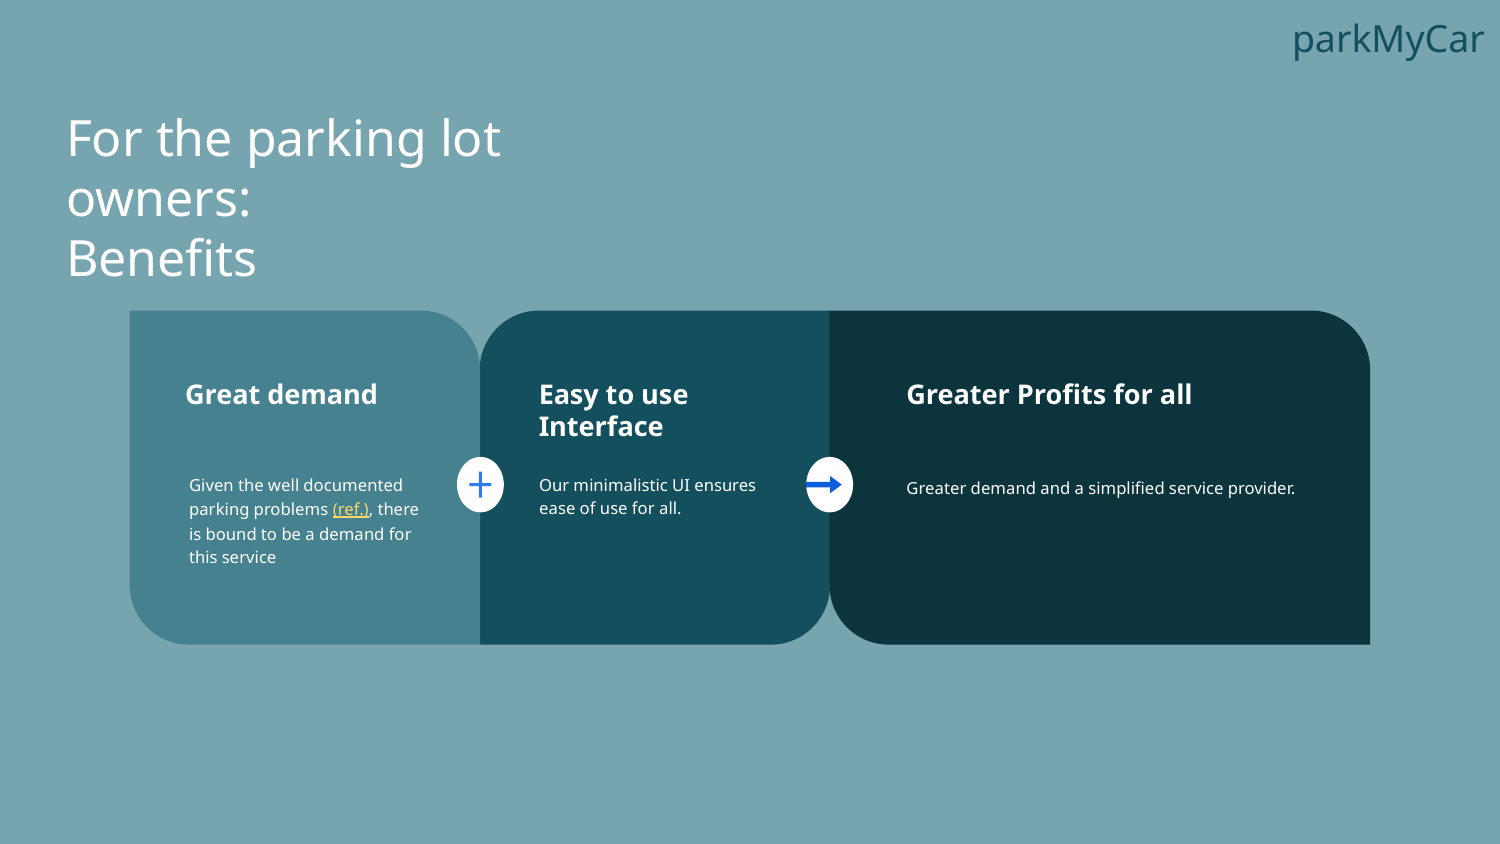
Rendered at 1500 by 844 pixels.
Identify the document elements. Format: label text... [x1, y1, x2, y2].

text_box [456, 456, 505, 513]
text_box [805, 456, 854, 513]
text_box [829, 310, 1371, 645]
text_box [129, 310, 481, 645]
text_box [481, 310, 827, 645]
title For the parking lot owners: Benefits [51, 91, 626, 254]
text_box parkMyCar [1182, 0, 1500, 86]
